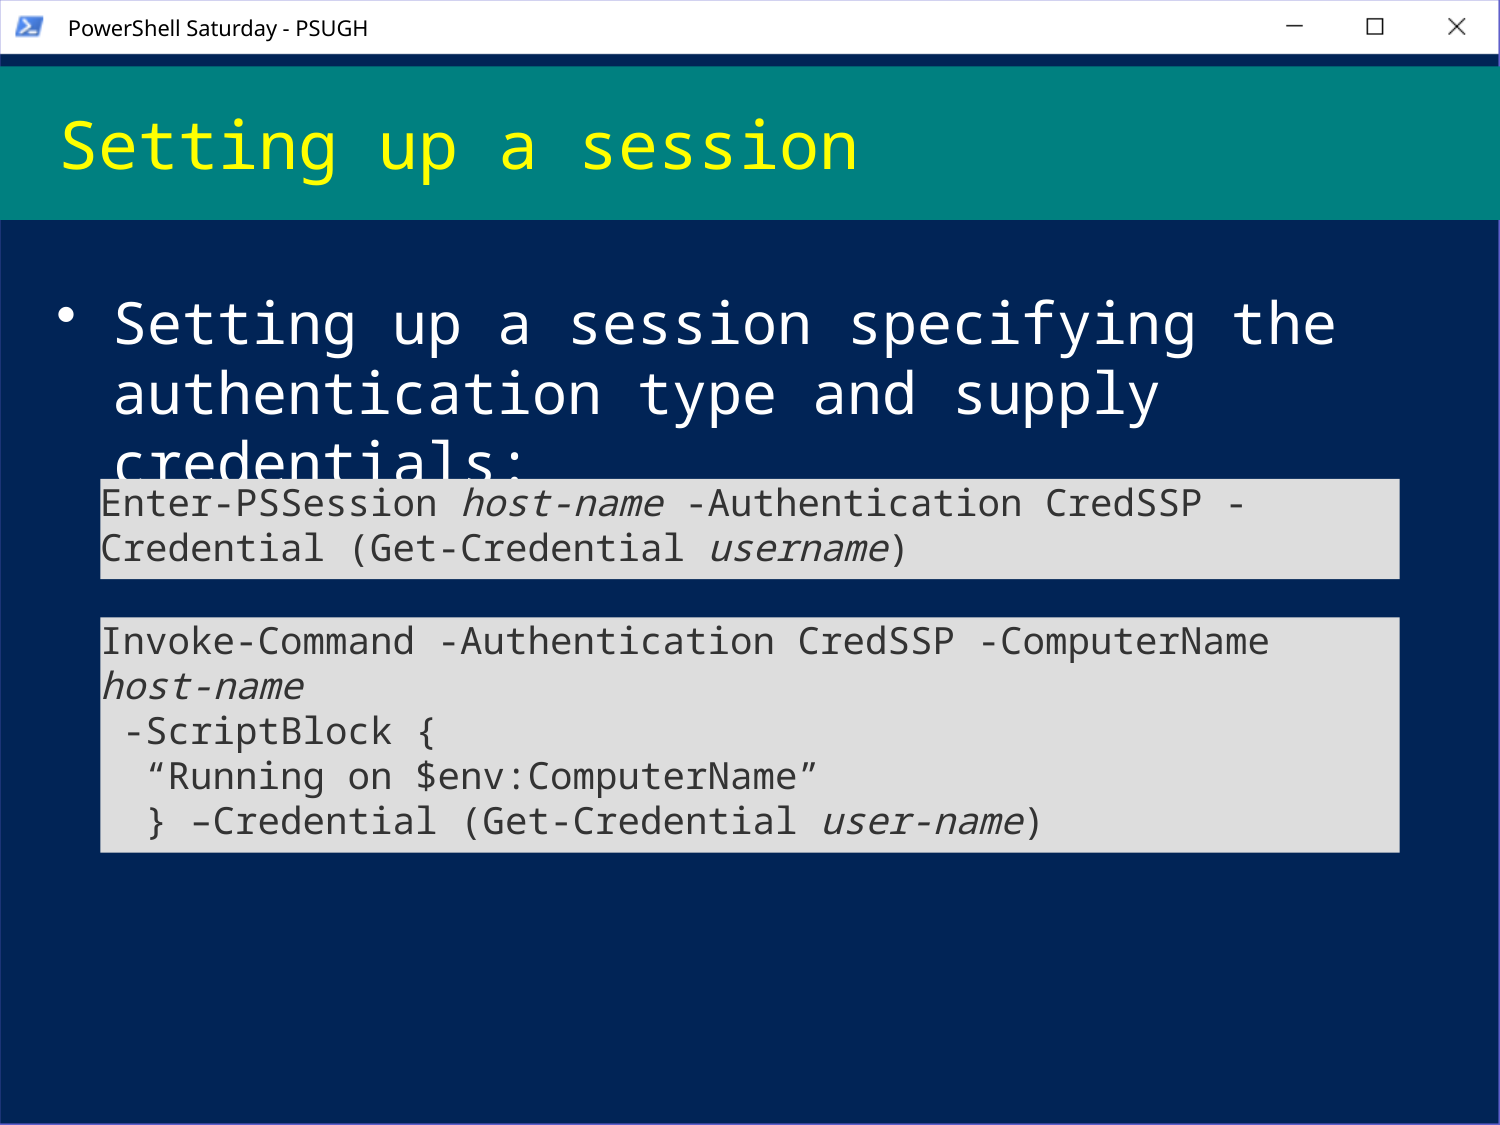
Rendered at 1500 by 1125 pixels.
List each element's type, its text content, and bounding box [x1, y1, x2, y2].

list Setting up a session specifying the authentication type and supply credentials: [41, 278, 1459, 1083]
text_box Invoke-Command -Authentication CredSSP -ComputerName host-name -ScriptBlock { “Running on $env:ComputerName” } –Credential (Get-Credential user-name) [100, 617, 1400, 853]
picture [0, 0, 1500, 66]
picture [0, 220, 1500, 1125]
text_box Enter-PSSession host-name -Authentication CredSSP -Credential (Get-Credential username) [100, 478, 1400, 580]
title Setting up a session [0, 66, 1500, 220]
